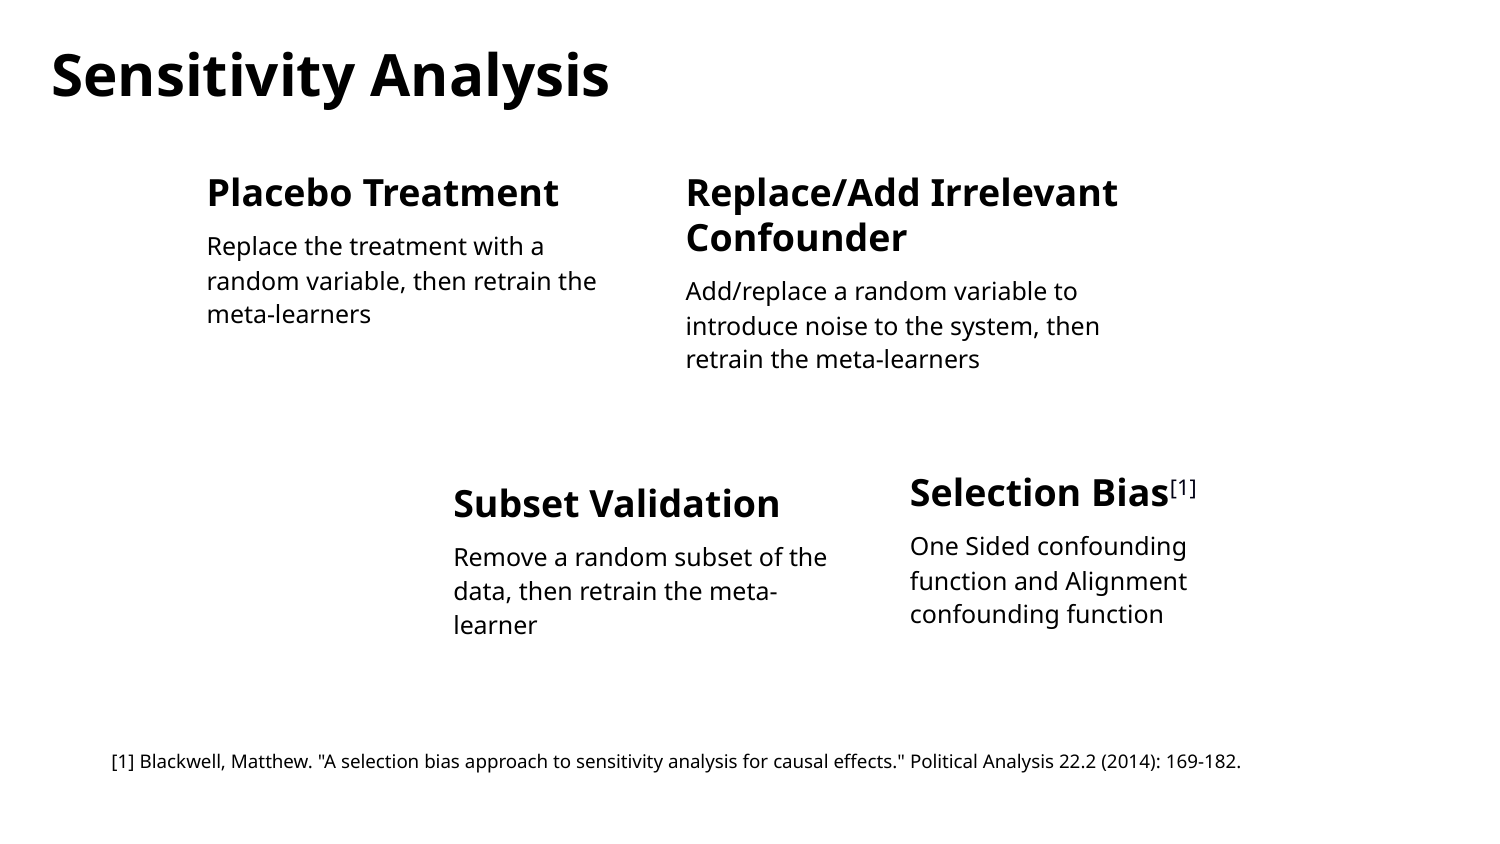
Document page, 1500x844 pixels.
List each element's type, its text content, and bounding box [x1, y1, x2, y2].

text_box Placebo Treatment Replace the treatment with a random variable, then retrain the meta-learners [206, 169, 604, 600]
text_box Replace/Add Irrelevant Confounder Add/replace a random variable to introduce noise to the system, then retrain the meta-learners [685, 169, 1136, 600]
text_box Selection Bias[1] One Sided confounding function and Alignment confounding function [910, 469, 1291, 734]
text_box [1] Blackwell, Matthew. "A selection bias approach to sensitivity analysis for causal effects." Political Analysis 22.2 (2014): 169-182. [96, 734, 1408, 844]
title Sensitivity Analysis [51, 38, 1266, 114]
text_box Subset Validation Remove a random subset of the data, then retrain the meta-learner [453, 479, 835, 734]
